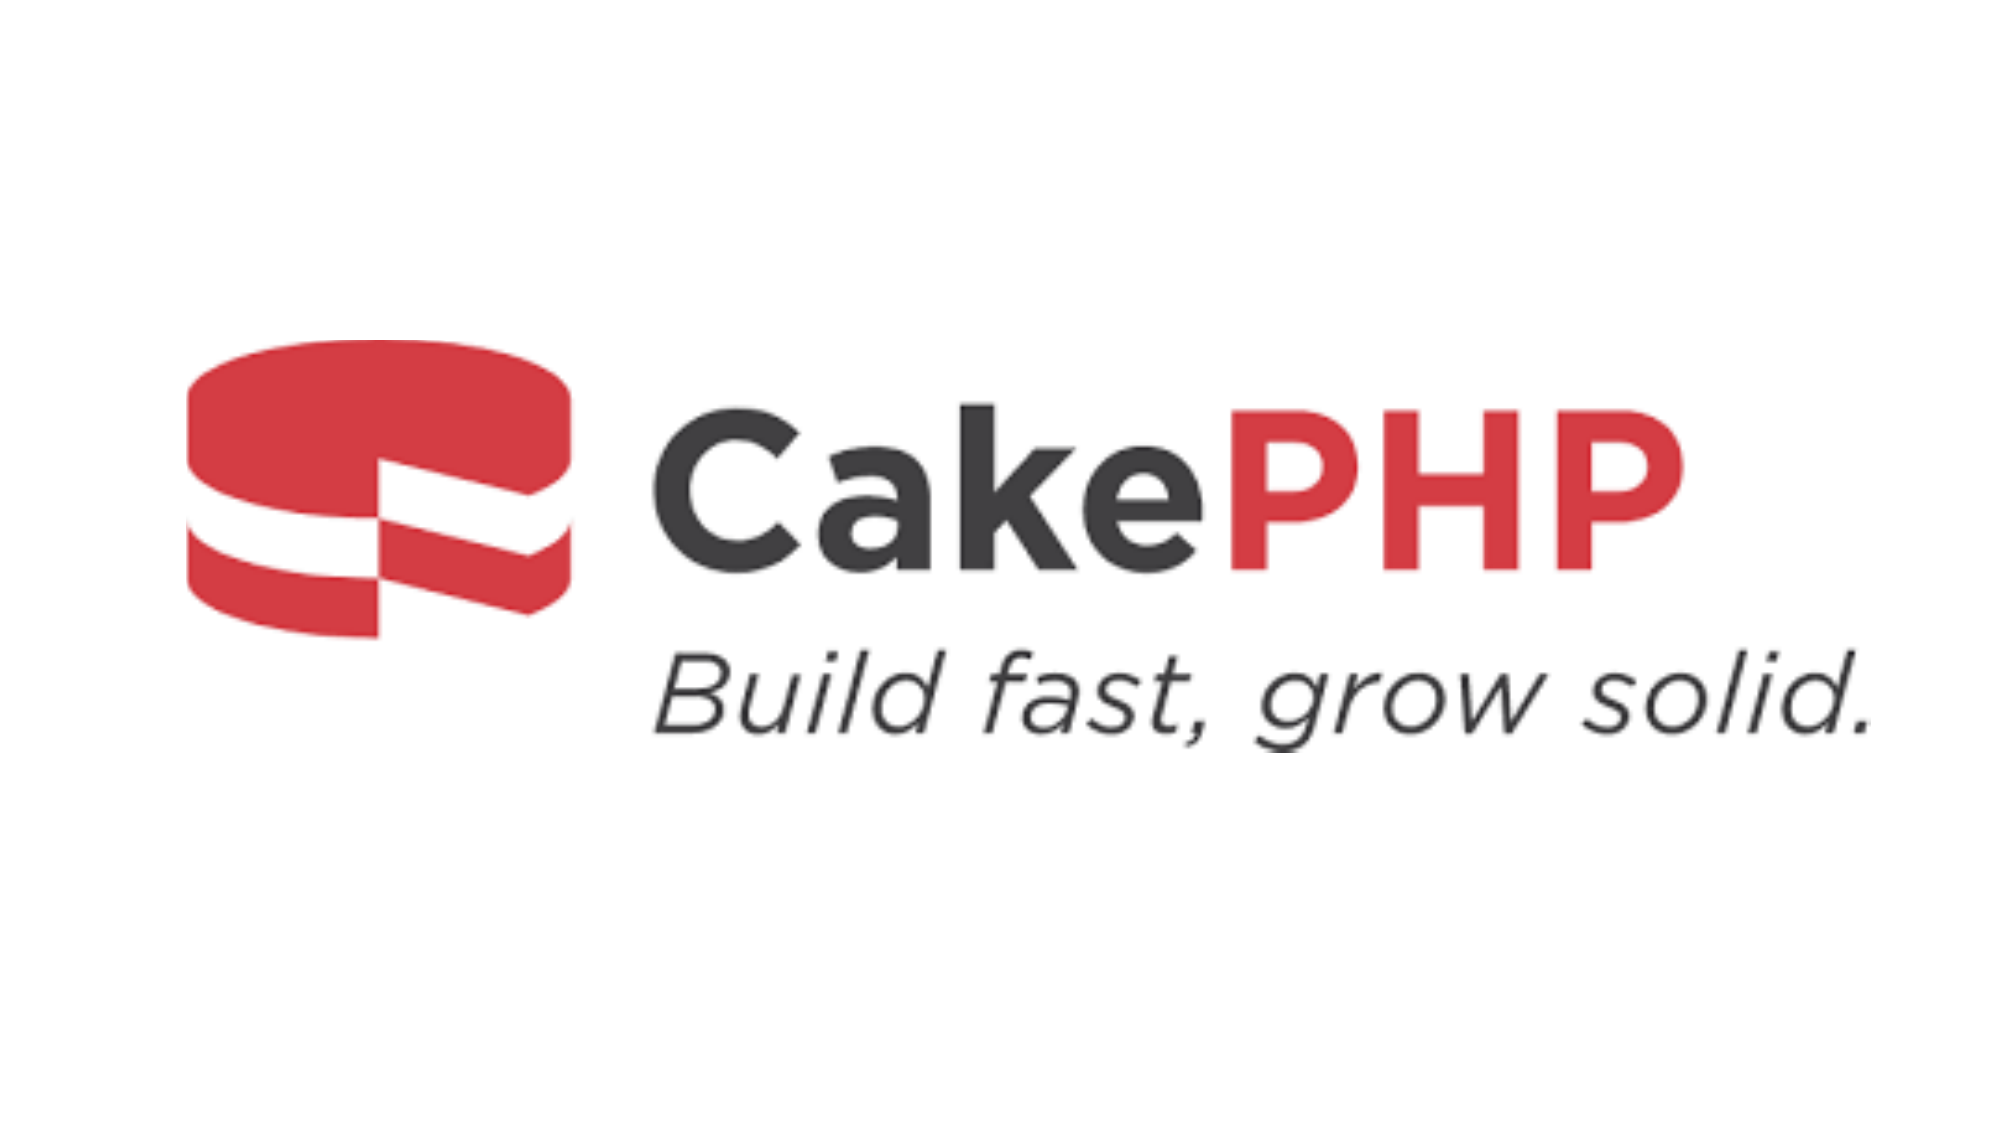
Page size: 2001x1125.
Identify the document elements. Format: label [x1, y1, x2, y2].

picture [186, 340, 1871, 753]
